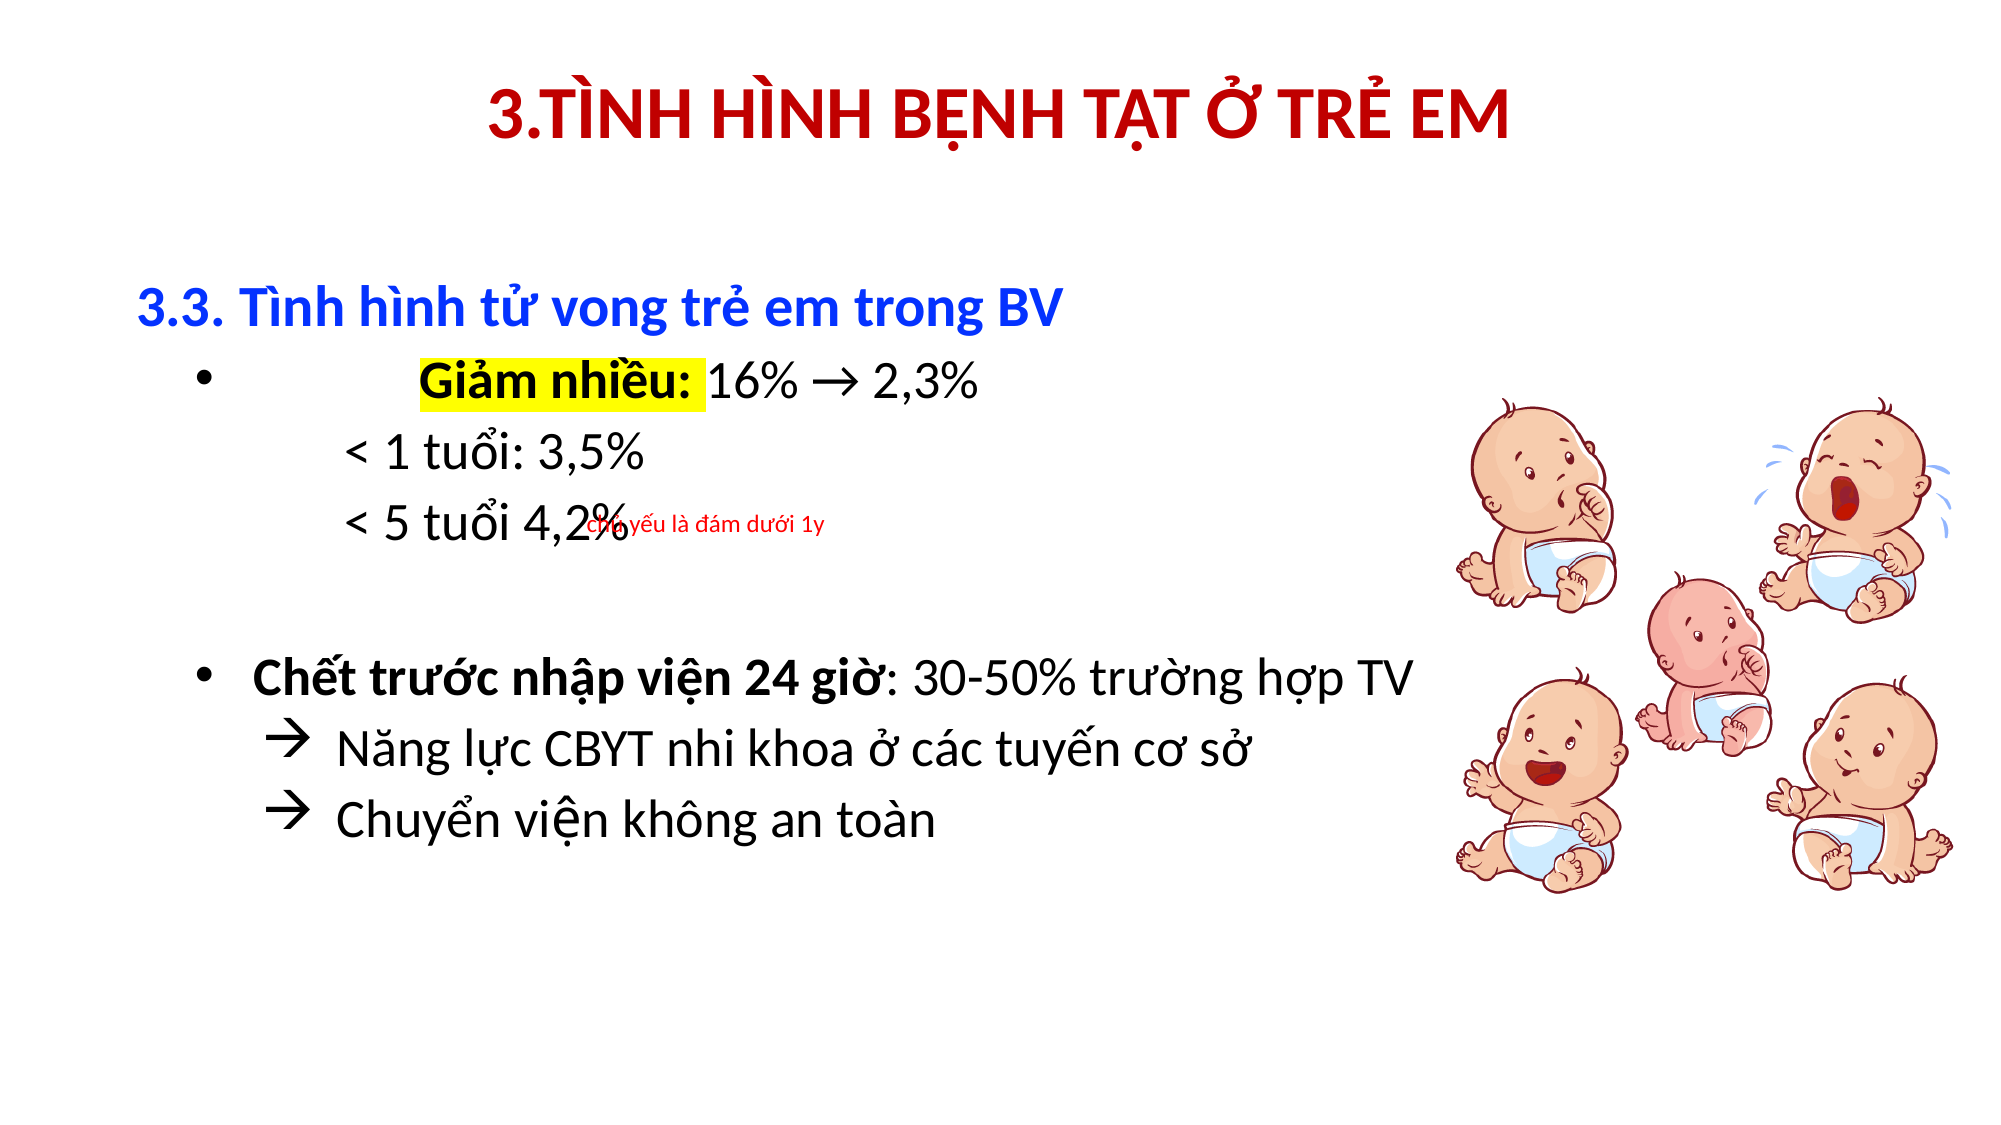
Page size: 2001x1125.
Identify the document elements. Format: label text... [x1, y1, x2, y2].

text_box 3.3. Tình hình tử vong trẻ em trong BV Giảm nhiều: 16% → 2,3% < 1 tuổi: 3,5% < 5 tuổi 4,2% Chết trước nhập viện 24 giờ: 30-50% trường hợp TV Năng lực CBYT nhi khoa ở các tuyến cơ sở Chuyển viện không an toàn [121, 253, 1658, 939]
text_box 3.TÌNH HÌNH BỆNH TẬT Ở TRẺ EM [324, 45, 1675, 173]
picture [1449, 388, 1958, 897]
text_box chủ yếu là đám dưới 1y [571, 500, 1000, 545]
